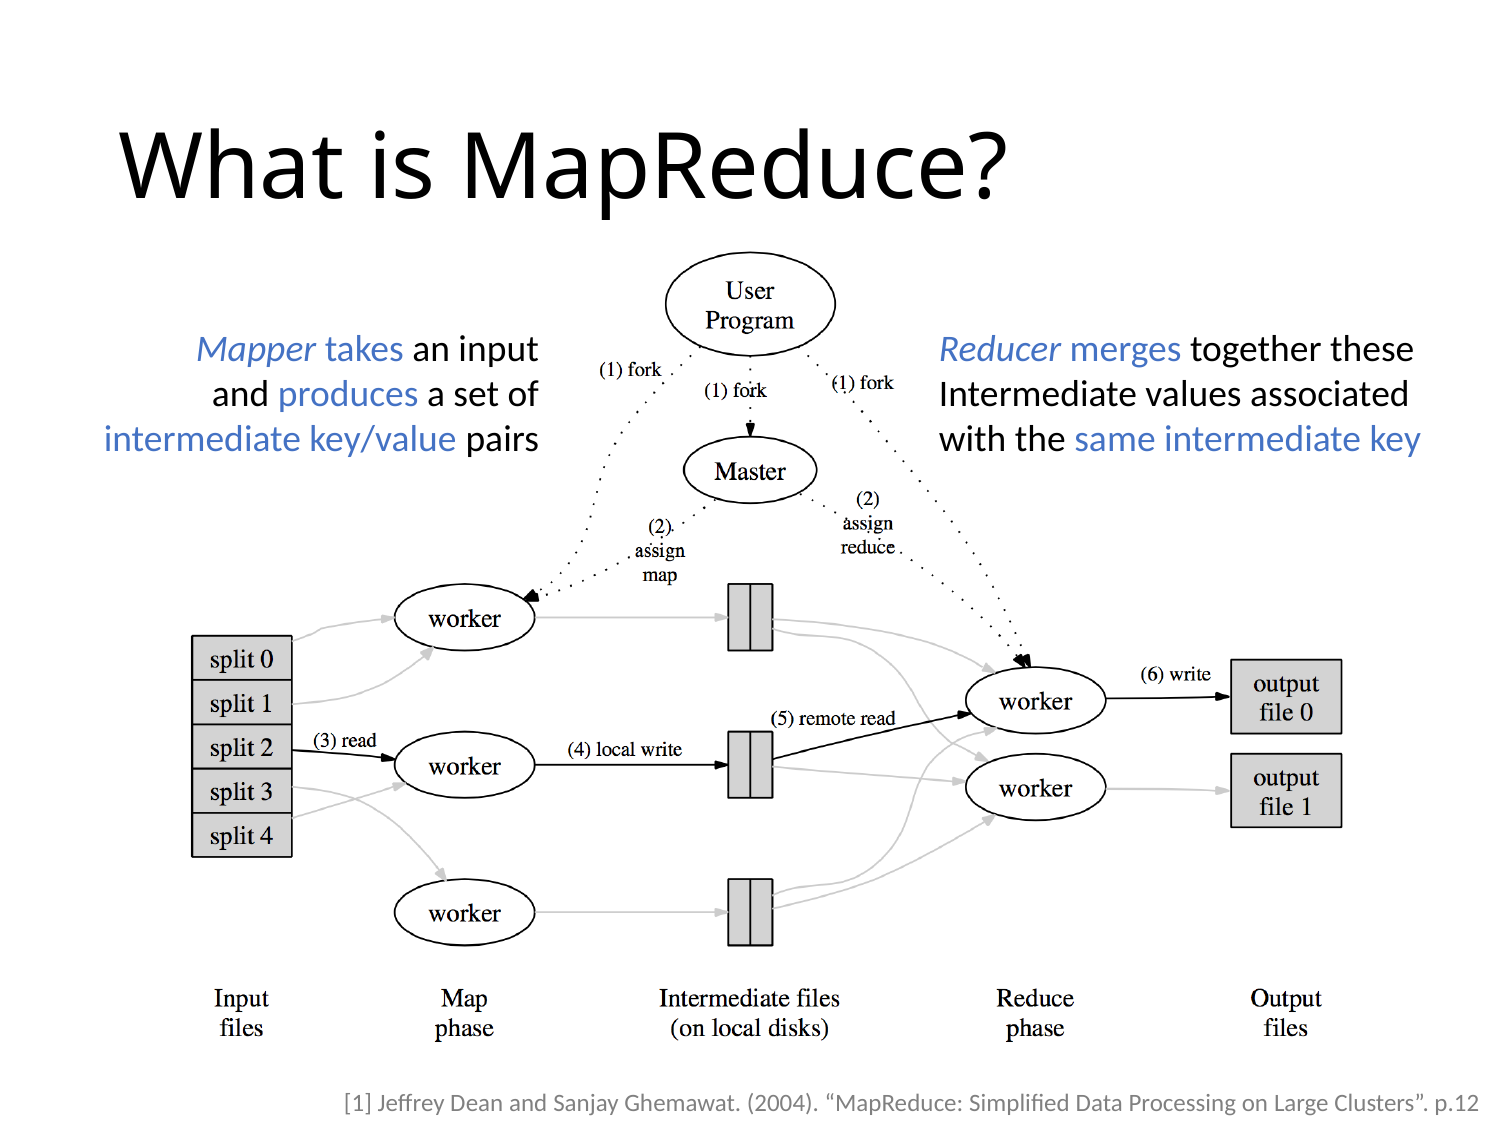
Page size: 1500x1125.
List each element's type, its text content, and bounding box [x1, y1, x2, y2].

text_box [1] Jeffrey Dean and Sanjay Ghemawat. (2004). “MapReduce: Simplified Data Processing on Large Clusters”. p.12 [329, 1079, 1500, 1125]
picture [113, 208, 1442, 1080]
text_box Mapper takes an input and produces a set of intermediate key/value pairs [88, 317, 113, 467]
title What is MapReduce? [103, 59, 1397, 278]
